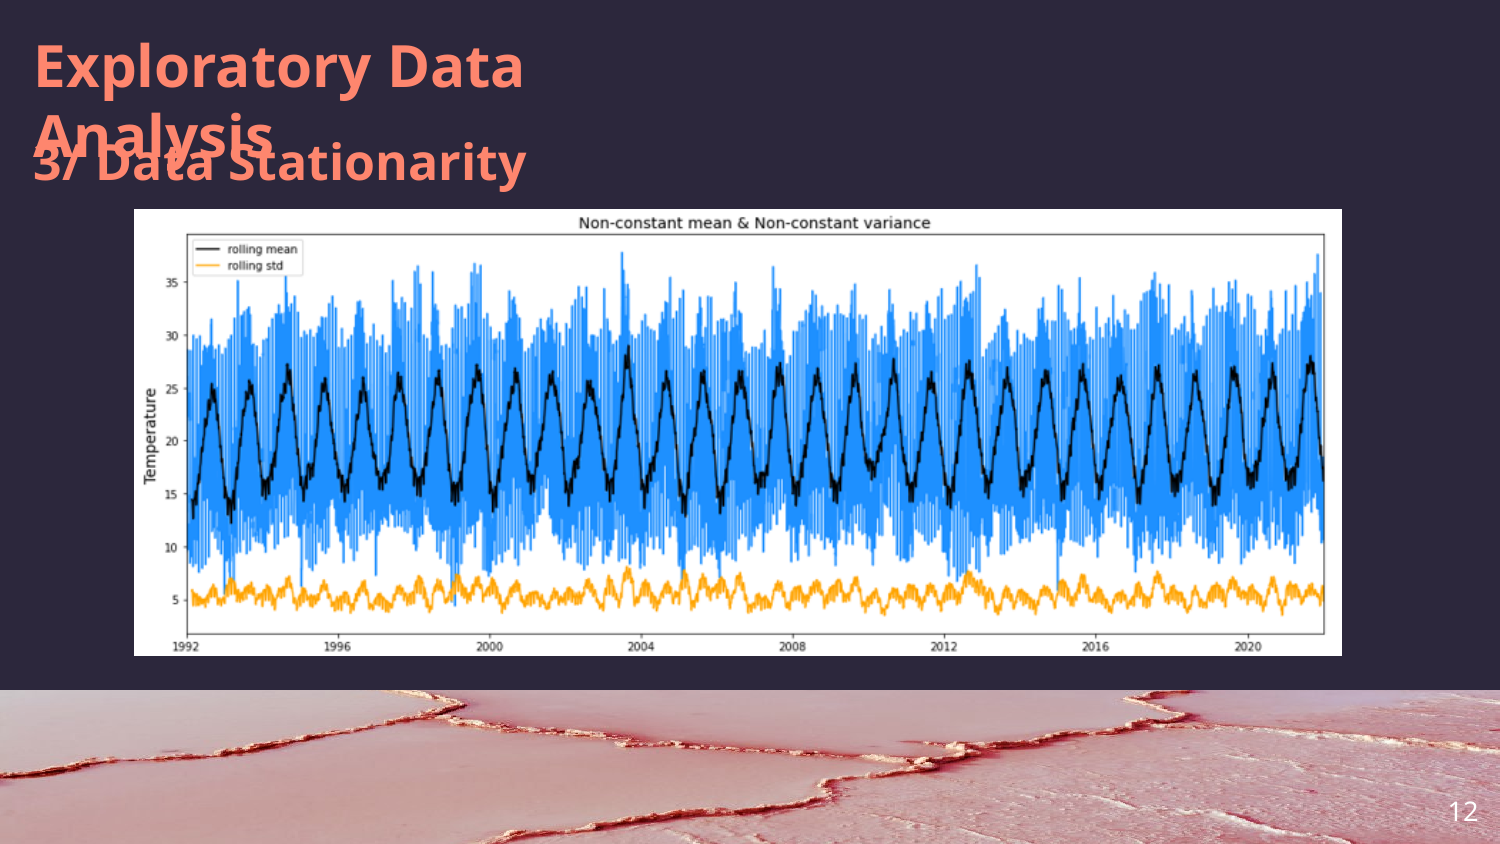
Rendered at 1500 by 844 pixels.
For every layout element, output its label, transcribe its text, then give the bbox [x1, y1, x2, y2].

picture [0, 690, 1500, 844]
title Exploratory Data Analysis [18, 14, 777, 116]
title 3/ Data Stationarity [18, 116, 761, 217]
picture [134, 209, 1342, 656]
